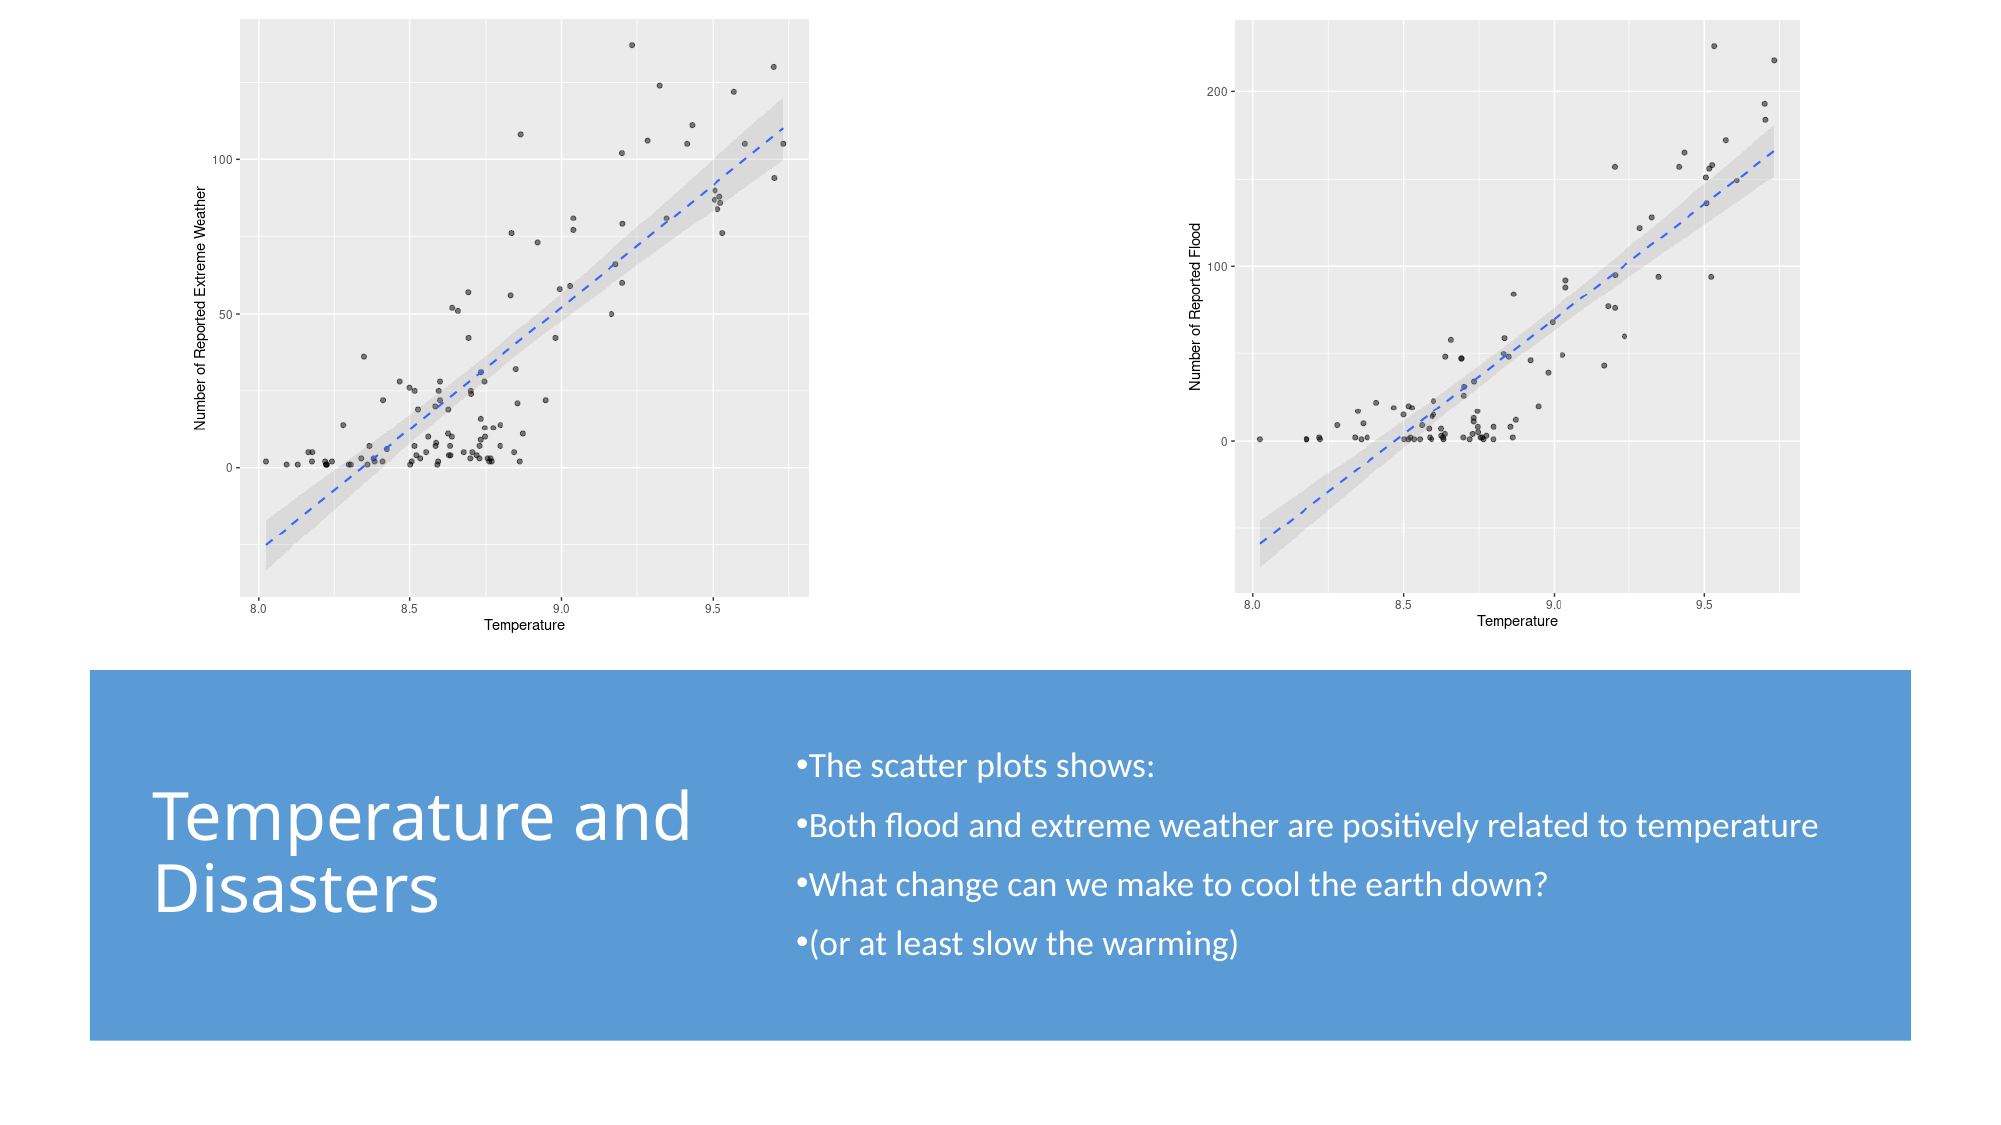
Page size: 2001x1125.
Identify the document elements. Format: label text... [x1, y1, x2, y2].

title Temperature and Disasters [137, 700, 715, 1010]
picture [184, 12, 823, 639]
text_box The scatter plots shows: Both flood and extreme weather are positively related to temperature What change can we make to cool the earth down? (or at least slow the warming) [781, 700, 1863, 1010]
text_box [89, 669, 1912, 1042]
picture [1177, 9, 1816, 639]
